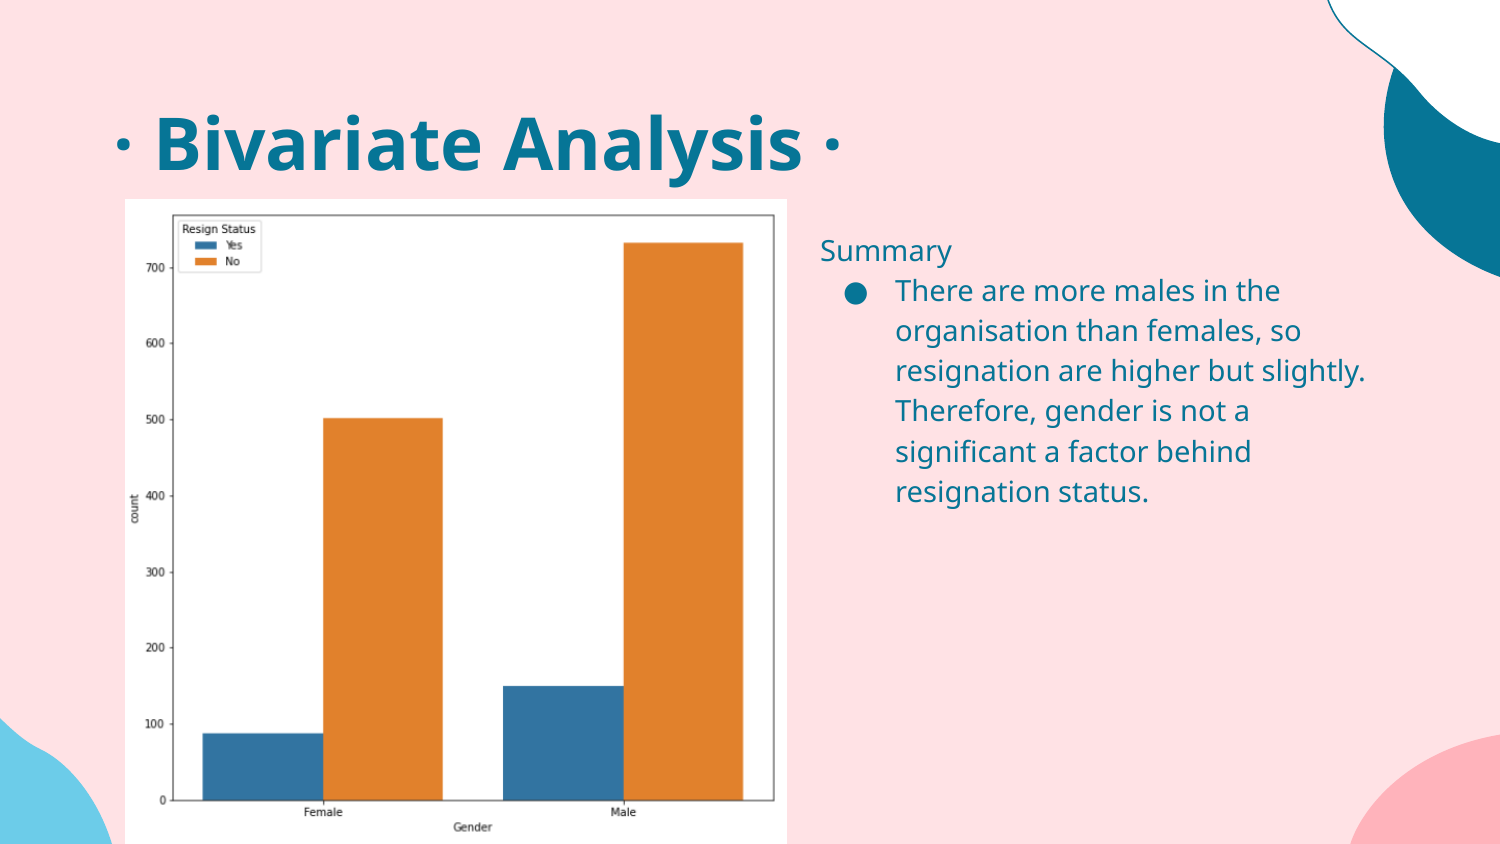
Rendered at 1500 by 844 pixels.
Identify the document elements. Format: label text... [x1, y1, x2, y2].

title · Bivariate Analysis · [98, 82, 1401, 177]
list Summary There are more males in the organisation than females, so resignation are higher but slightly. Therefore, gender is not a significant a factor behind resignation status. [805, 211, 1400, 776]
picture [125, 199, 787, 844]
